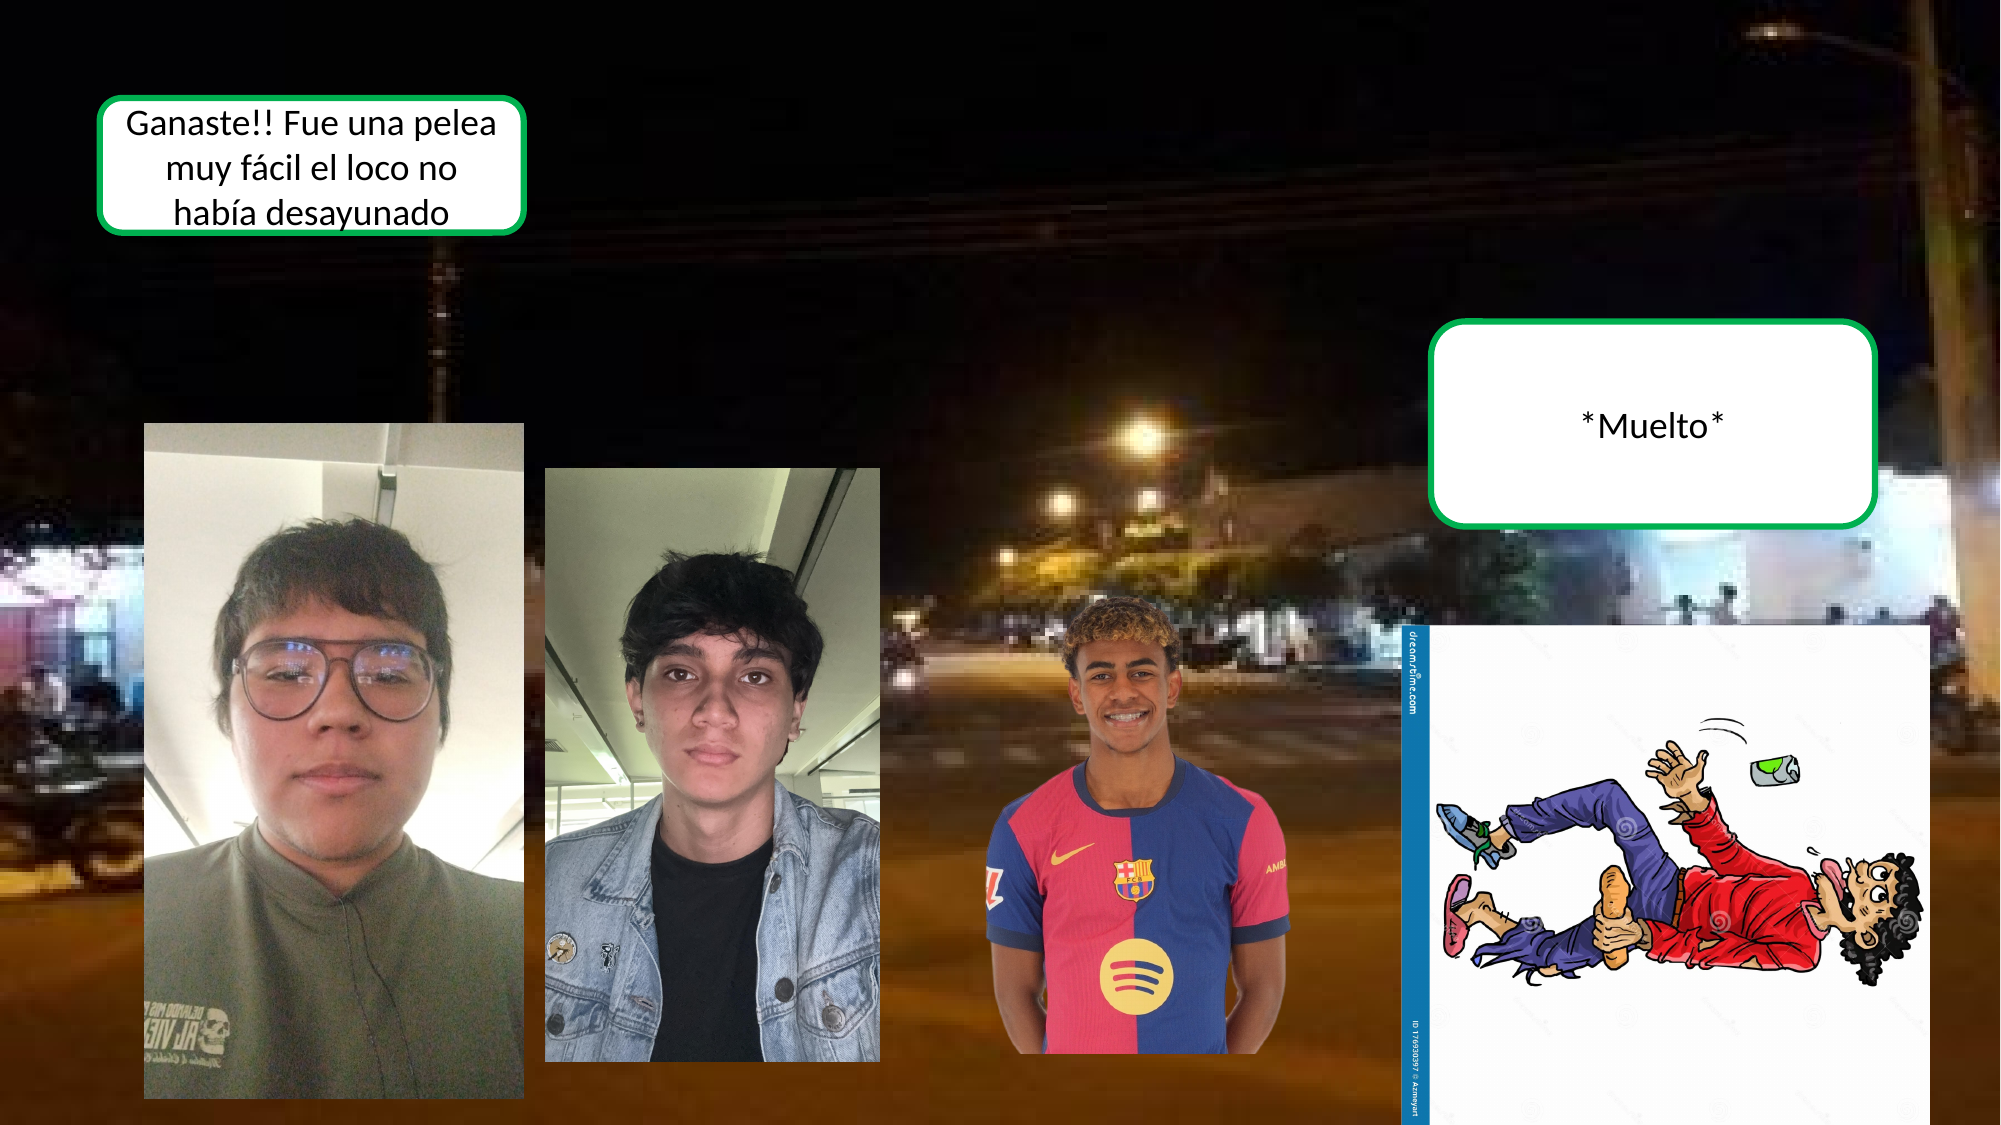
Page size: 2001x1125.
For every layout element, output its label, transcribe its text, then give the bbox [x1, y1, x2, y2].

text_box Ganaste!! Fue una pelea muy fácil el loco no había desayunado [98, 96, 525, 234]
picture [0, 0, 2001, 1125]
text_box *Muelto* [1429, 320, 1876, 528]
